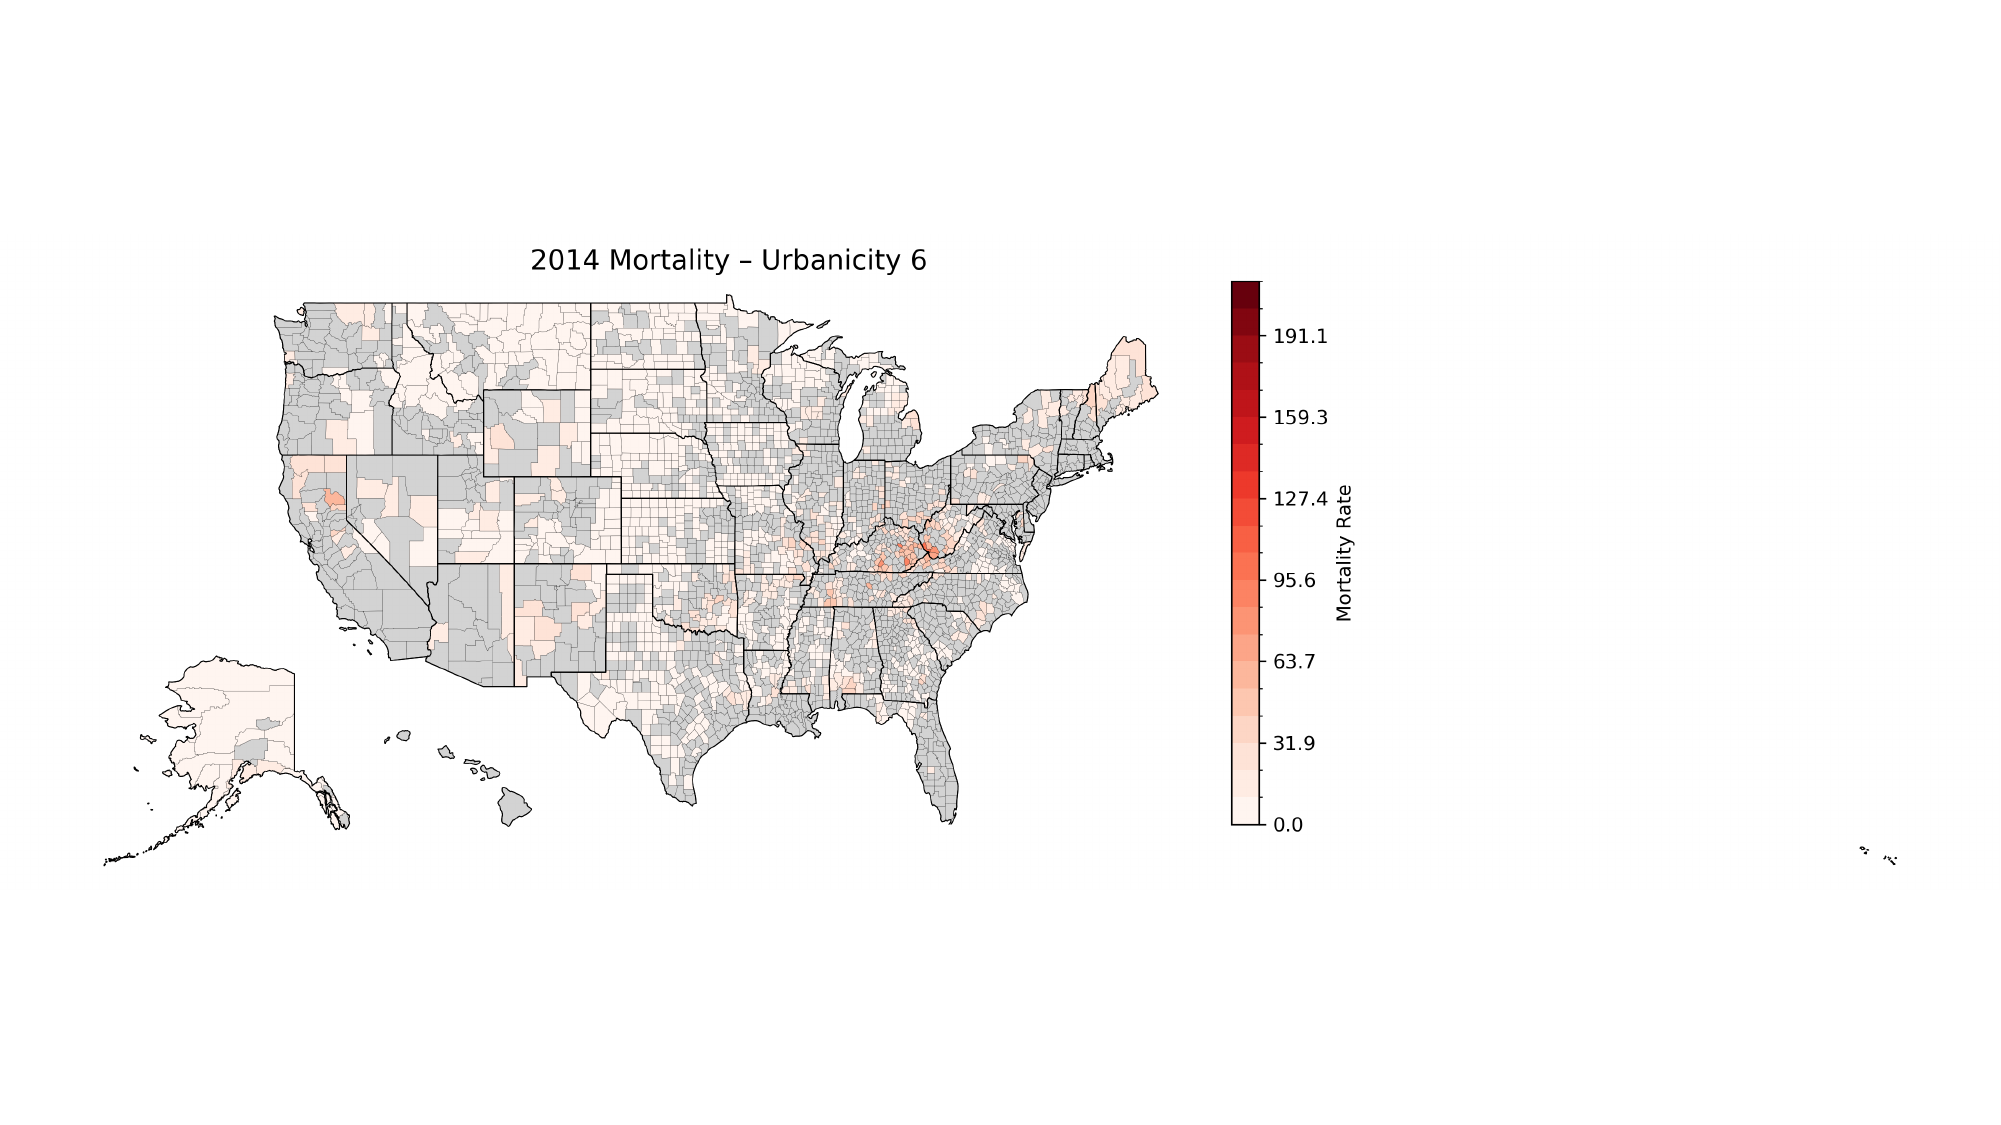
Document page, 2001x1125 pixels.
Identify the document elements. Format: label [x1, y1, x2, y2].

picture [0, 234, 2000, 891]
